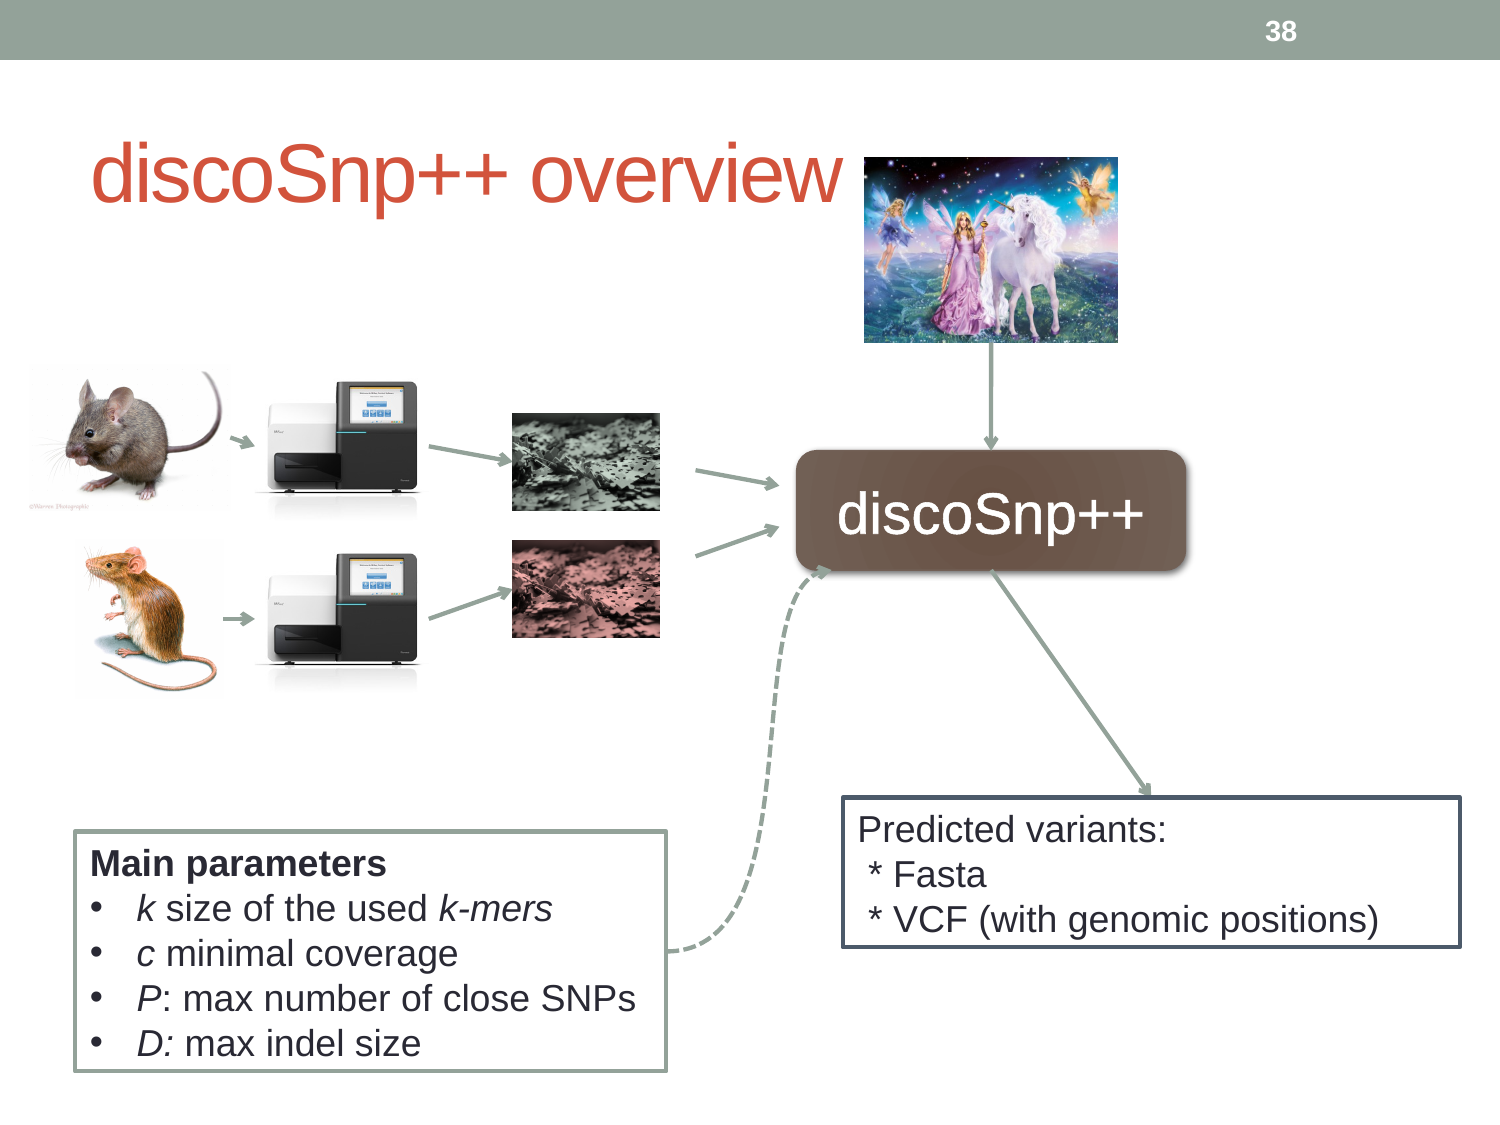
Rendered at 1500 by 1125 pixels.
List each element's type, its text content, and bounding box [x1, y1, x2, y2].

title discoSnp++ overview [75, 87, 1425, 250]
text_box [990, 569, 1152, 798]
picture [864, 157, 1118, 343]
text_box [666, 569, 832, 954]
text_box Predicted variants: * Fasta * VCF (with genomic positions) [841, 795, 1462, 949]
picture [29, 364, 231, 511]
picture [512, 540, 660, 639]
slide_number 38 [1250, 3, 1425, 57]
picture [74, 539, 224, 699]
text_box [428, 446, 509, 463]
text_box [695, 469, 780, 486]
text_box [428, 588, 509, 620]
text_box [230, 437, 256, 447]
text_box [695, 526, 780, 557]
text_box Main parameters k size of the used k-mers c minimal coverage P: max number of close SNPs D: max indel size [73, 829, 668, 1073]
text_box discoSnp++ [795, 449, 1187, 571]
picture [254, 350, 430, 715]
picture [512, 412, 660, 511]
